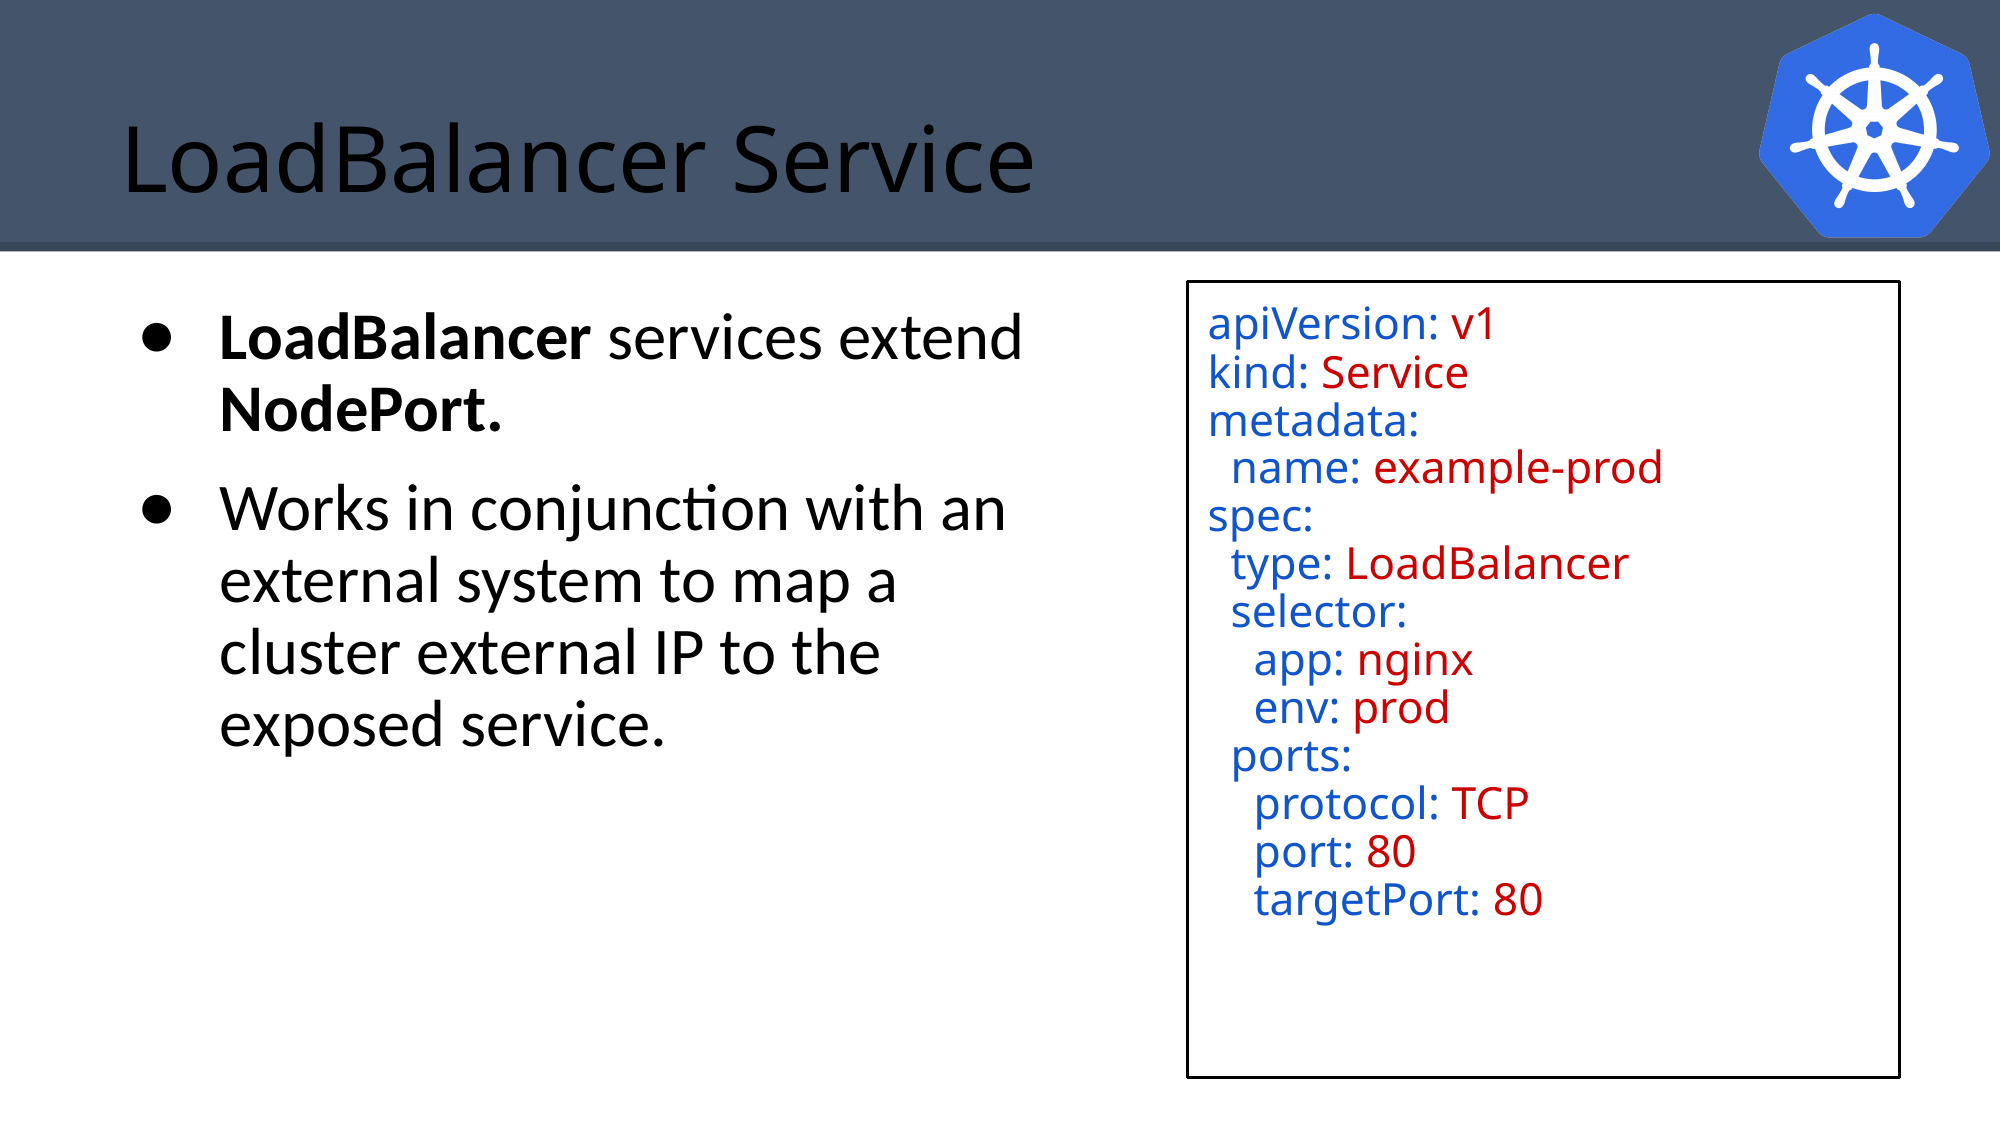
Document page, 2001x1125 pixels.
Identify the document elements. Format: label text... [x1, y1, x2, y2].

title LoadBalancer Service [99, 45, 1900, 233]
list apiVersion: v1 kind: Service metadata: name: example-prod spec: type: LoadBalancer selector: app: nginx env: prod ports: protocol: TCP port: 80 targetPort: 80 [1187, 281, 1900, 1078]
list LoadBalancer services extend NodePort. Works in conjunction with an external system to map a cluster external IP to the exposed service. [99, 281, 1113, 1078]
picture [1758, 9, 1991, 242]
